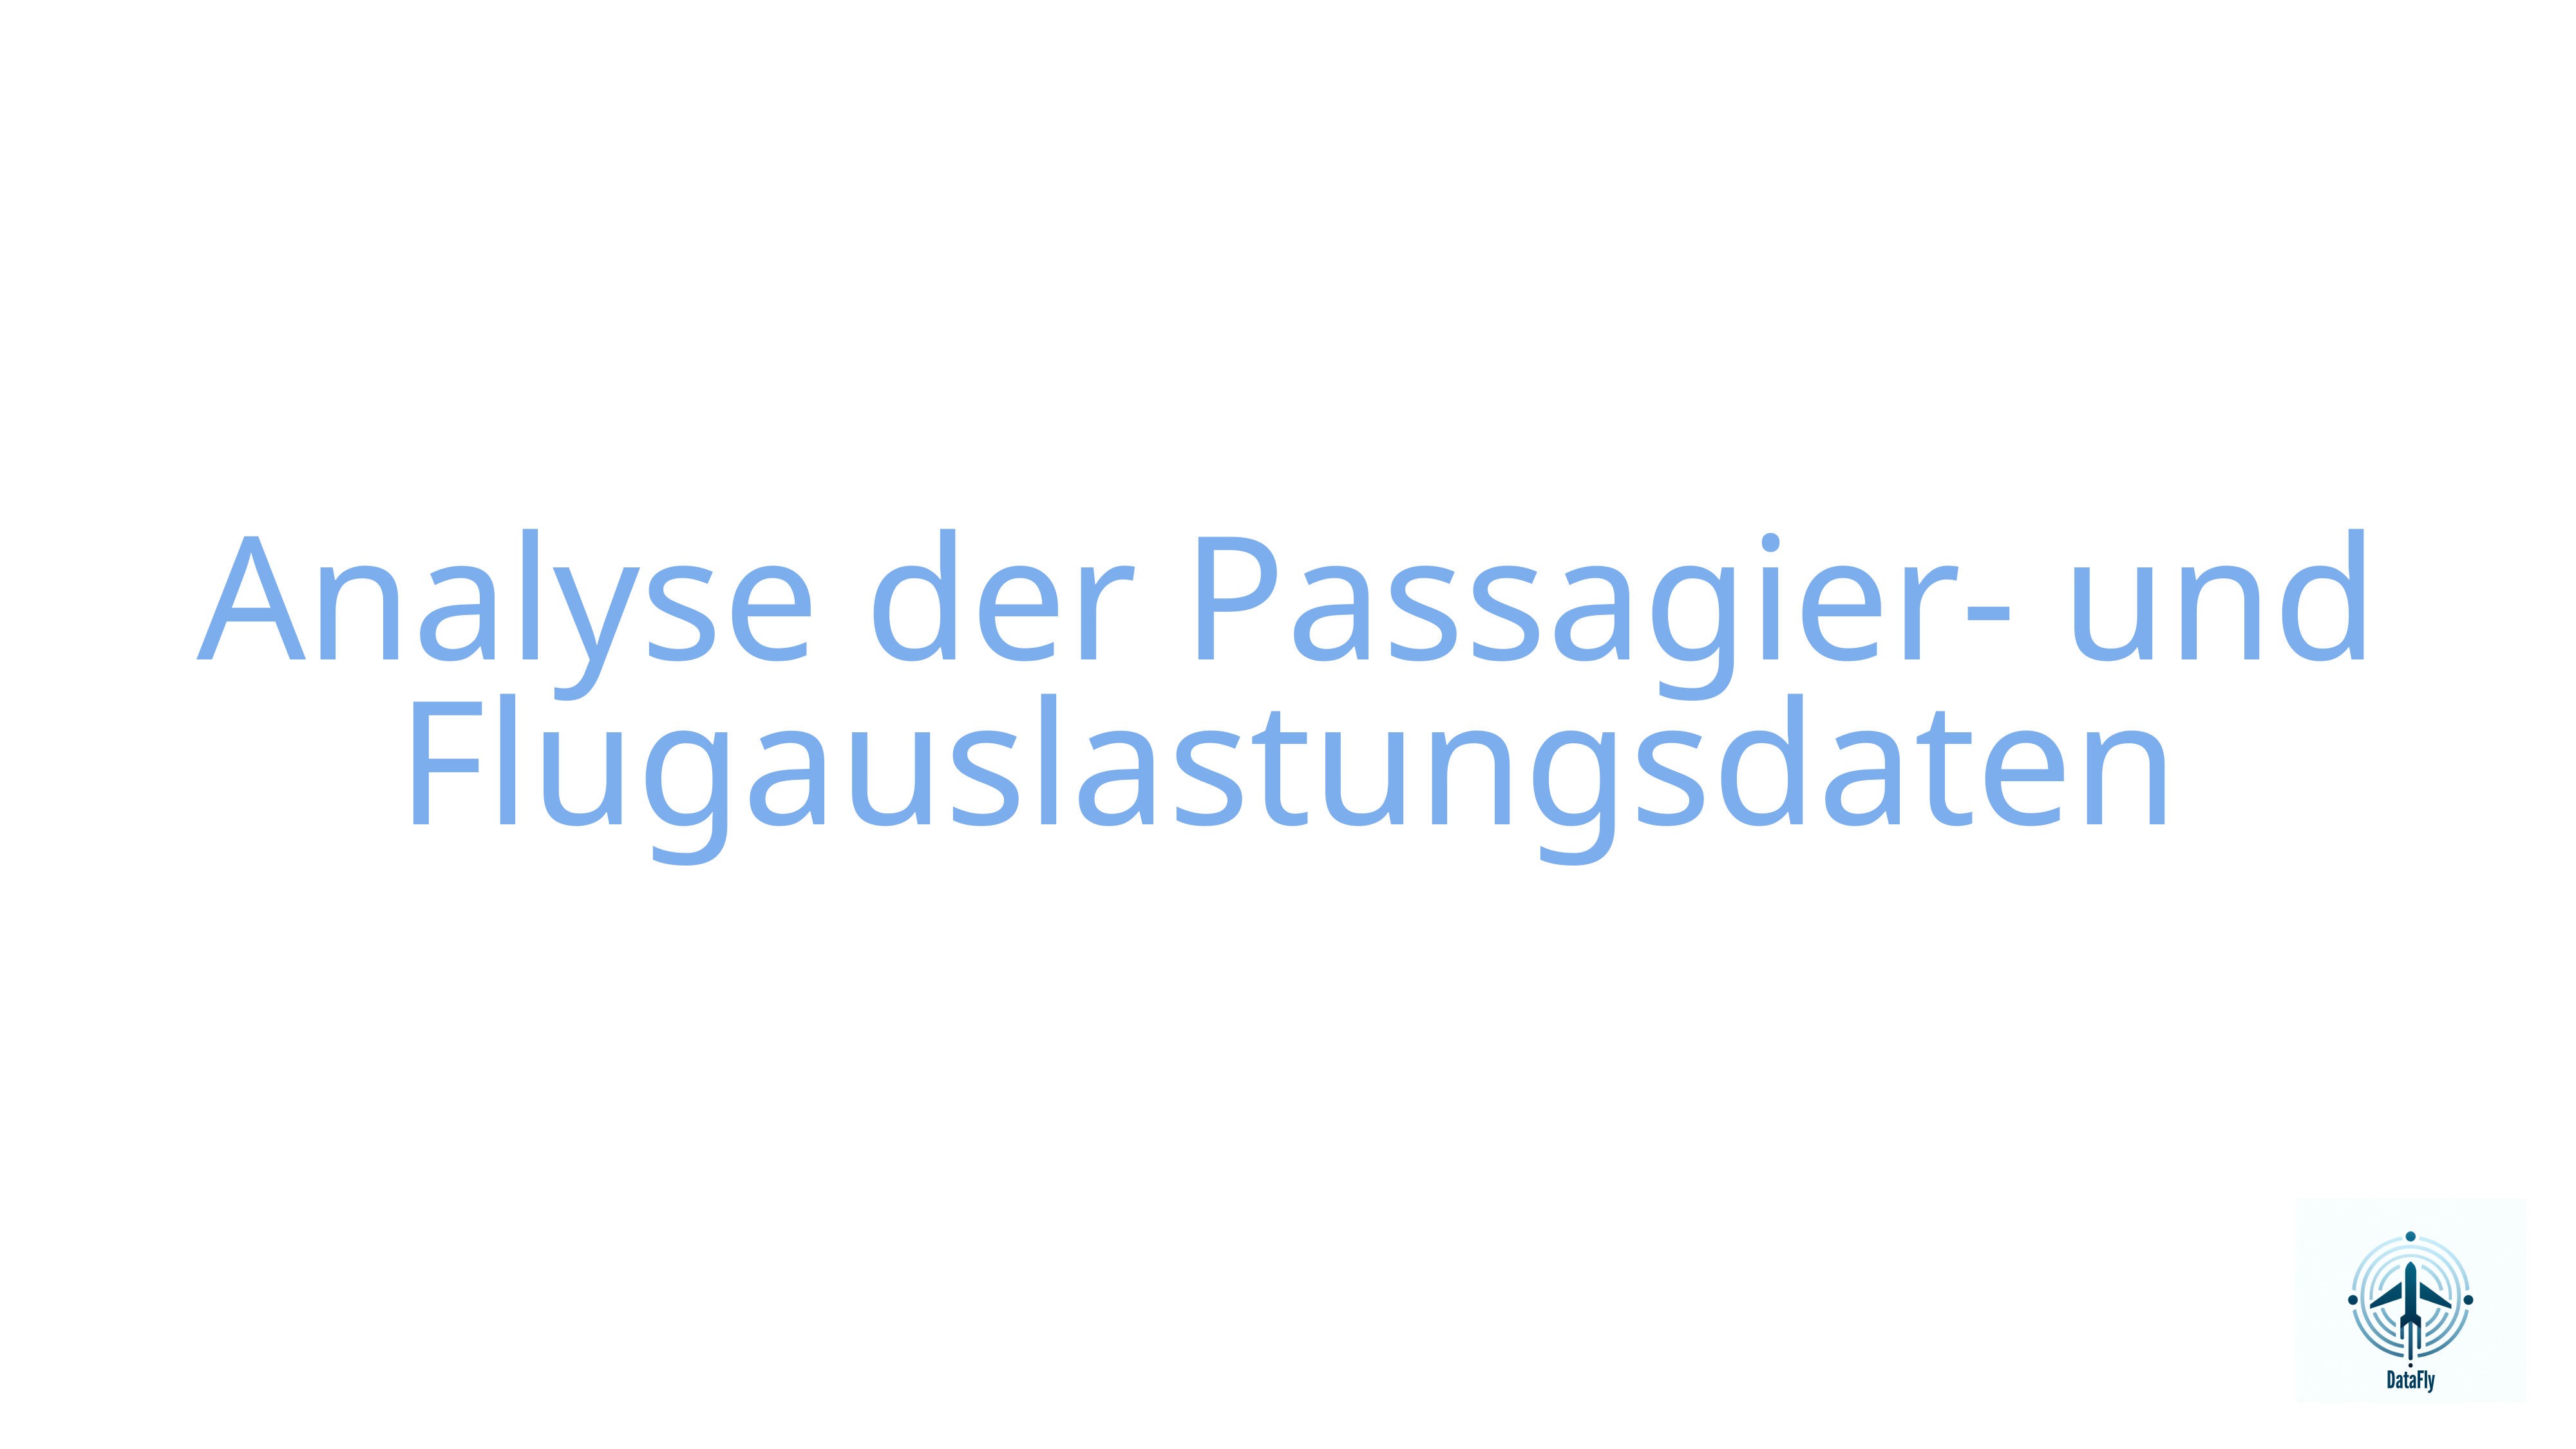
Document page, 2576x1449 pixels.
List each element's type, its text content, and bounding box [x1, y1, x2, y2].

title Analyse der Passagier- und Flugauslastungsdaten [128, 343, 2448, 1042]
picture [2295, 1198, 2526, 1403]
